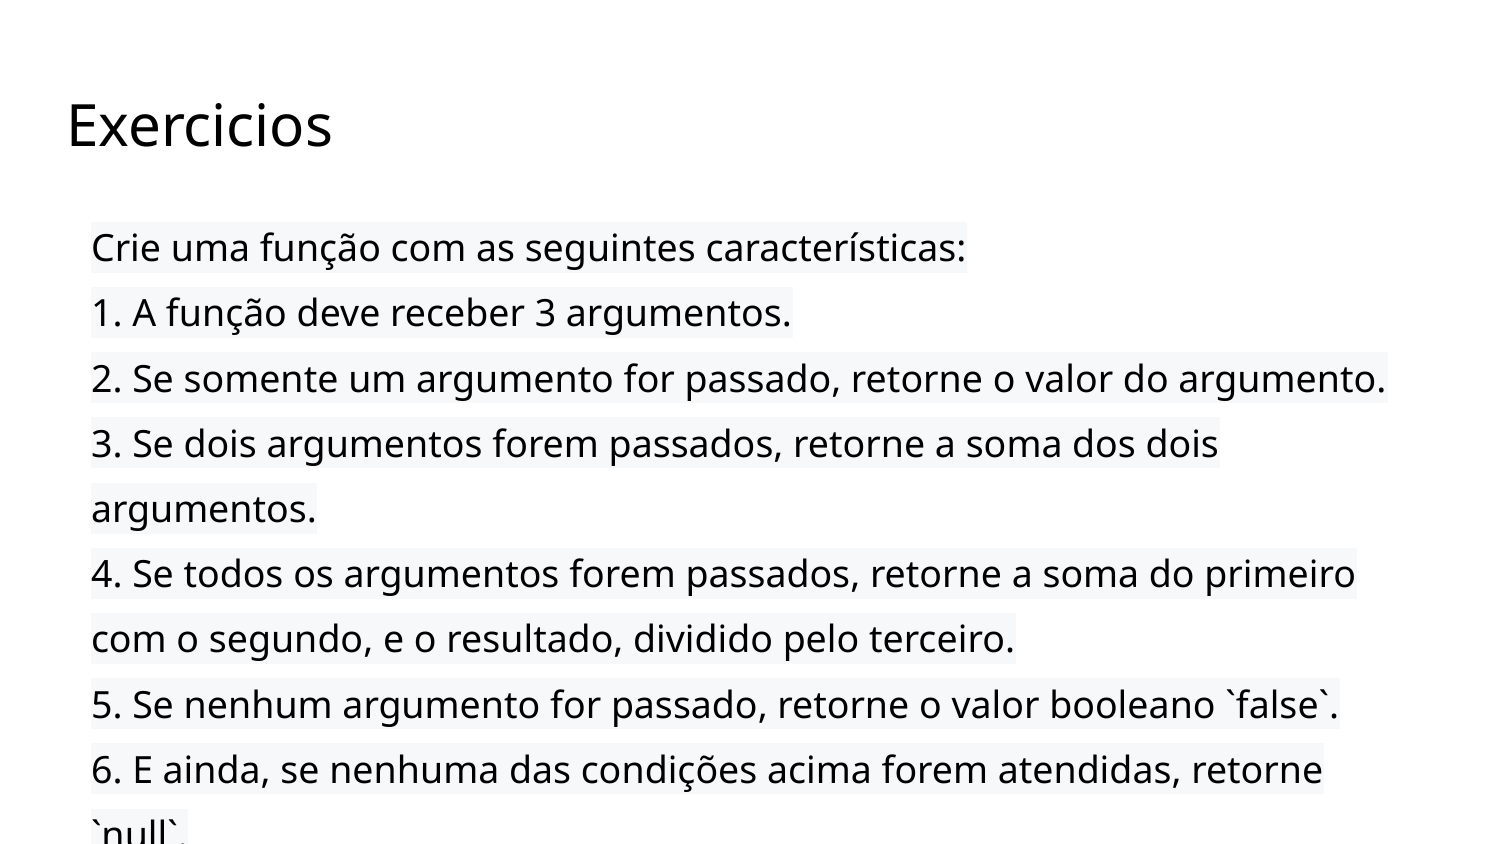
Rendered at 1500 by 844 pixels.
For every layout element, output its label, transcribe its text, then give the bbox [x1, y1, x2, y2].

list Crie uma função com as seguintes características: 1. A função deve receber 3 argumentos. 2. Se somente um argumento for passado, retorne o valor do argumento. 3. Se dois argumentos forem passados, retorne a soma dos dois argumentos. 4. Se todos os argumentos forem passados, retorne a soma do primeiro com o segundo, e o resultado, dividido pelo terceiro. 5. Se nenhum argumento for passado, retorne o valor booleano `false`. 6. E ainda, se nenhuma das condições acima forem atendidas, retorne `null`. [51, 189, 1449, 750]
title Exercicios [51, 72, 1449, 167]
